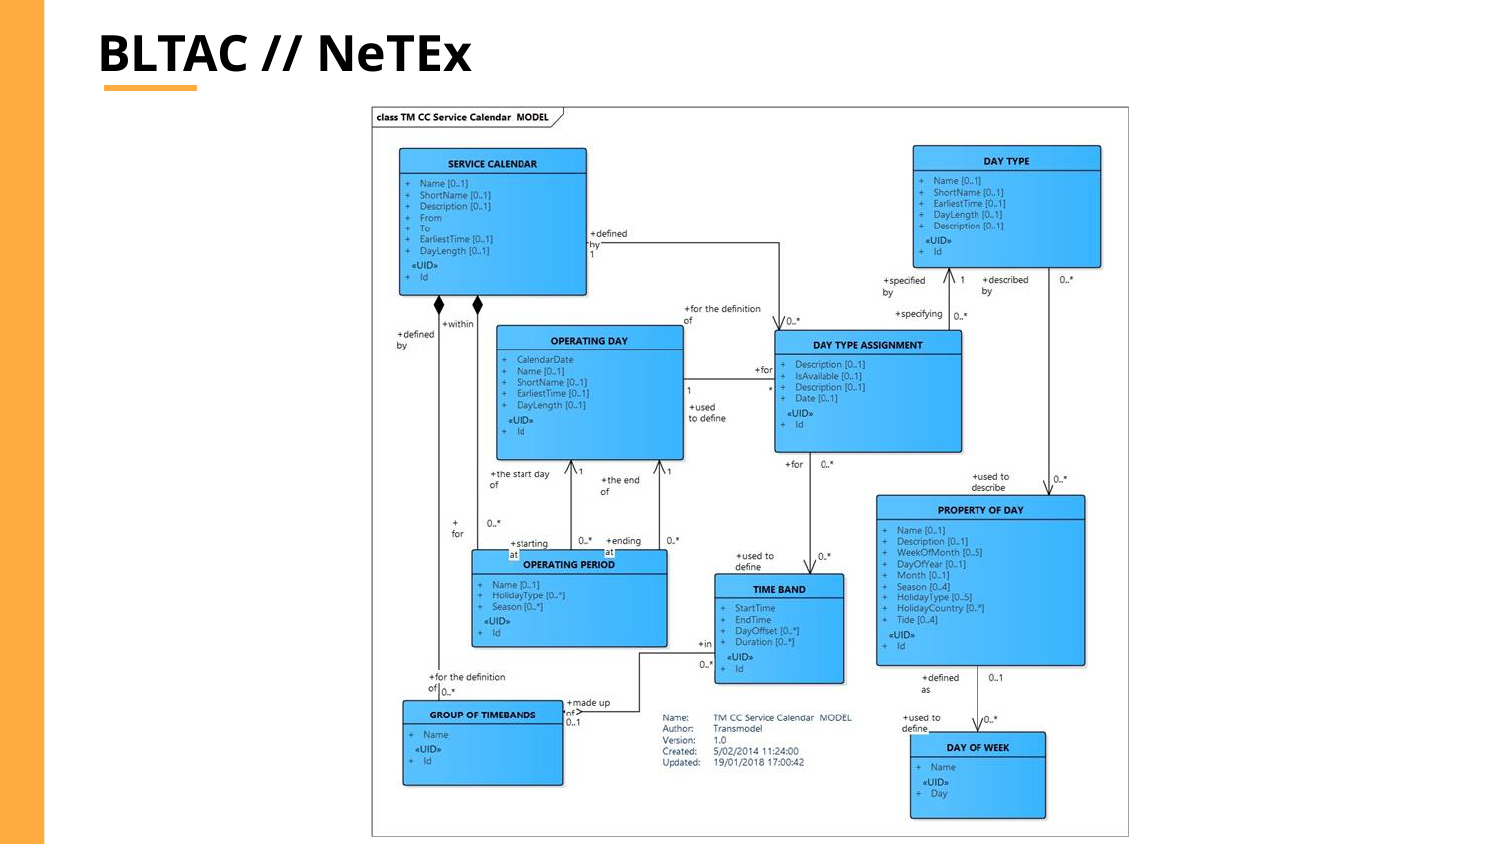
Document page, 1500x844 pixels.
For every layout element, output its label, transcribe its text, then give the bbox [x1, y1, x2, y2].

text_box BLTAC // NeTEx [82, 6, 1246, 80]
text_box [0, 0, 45, 844]
picture [371, 106, 1129, 838]
